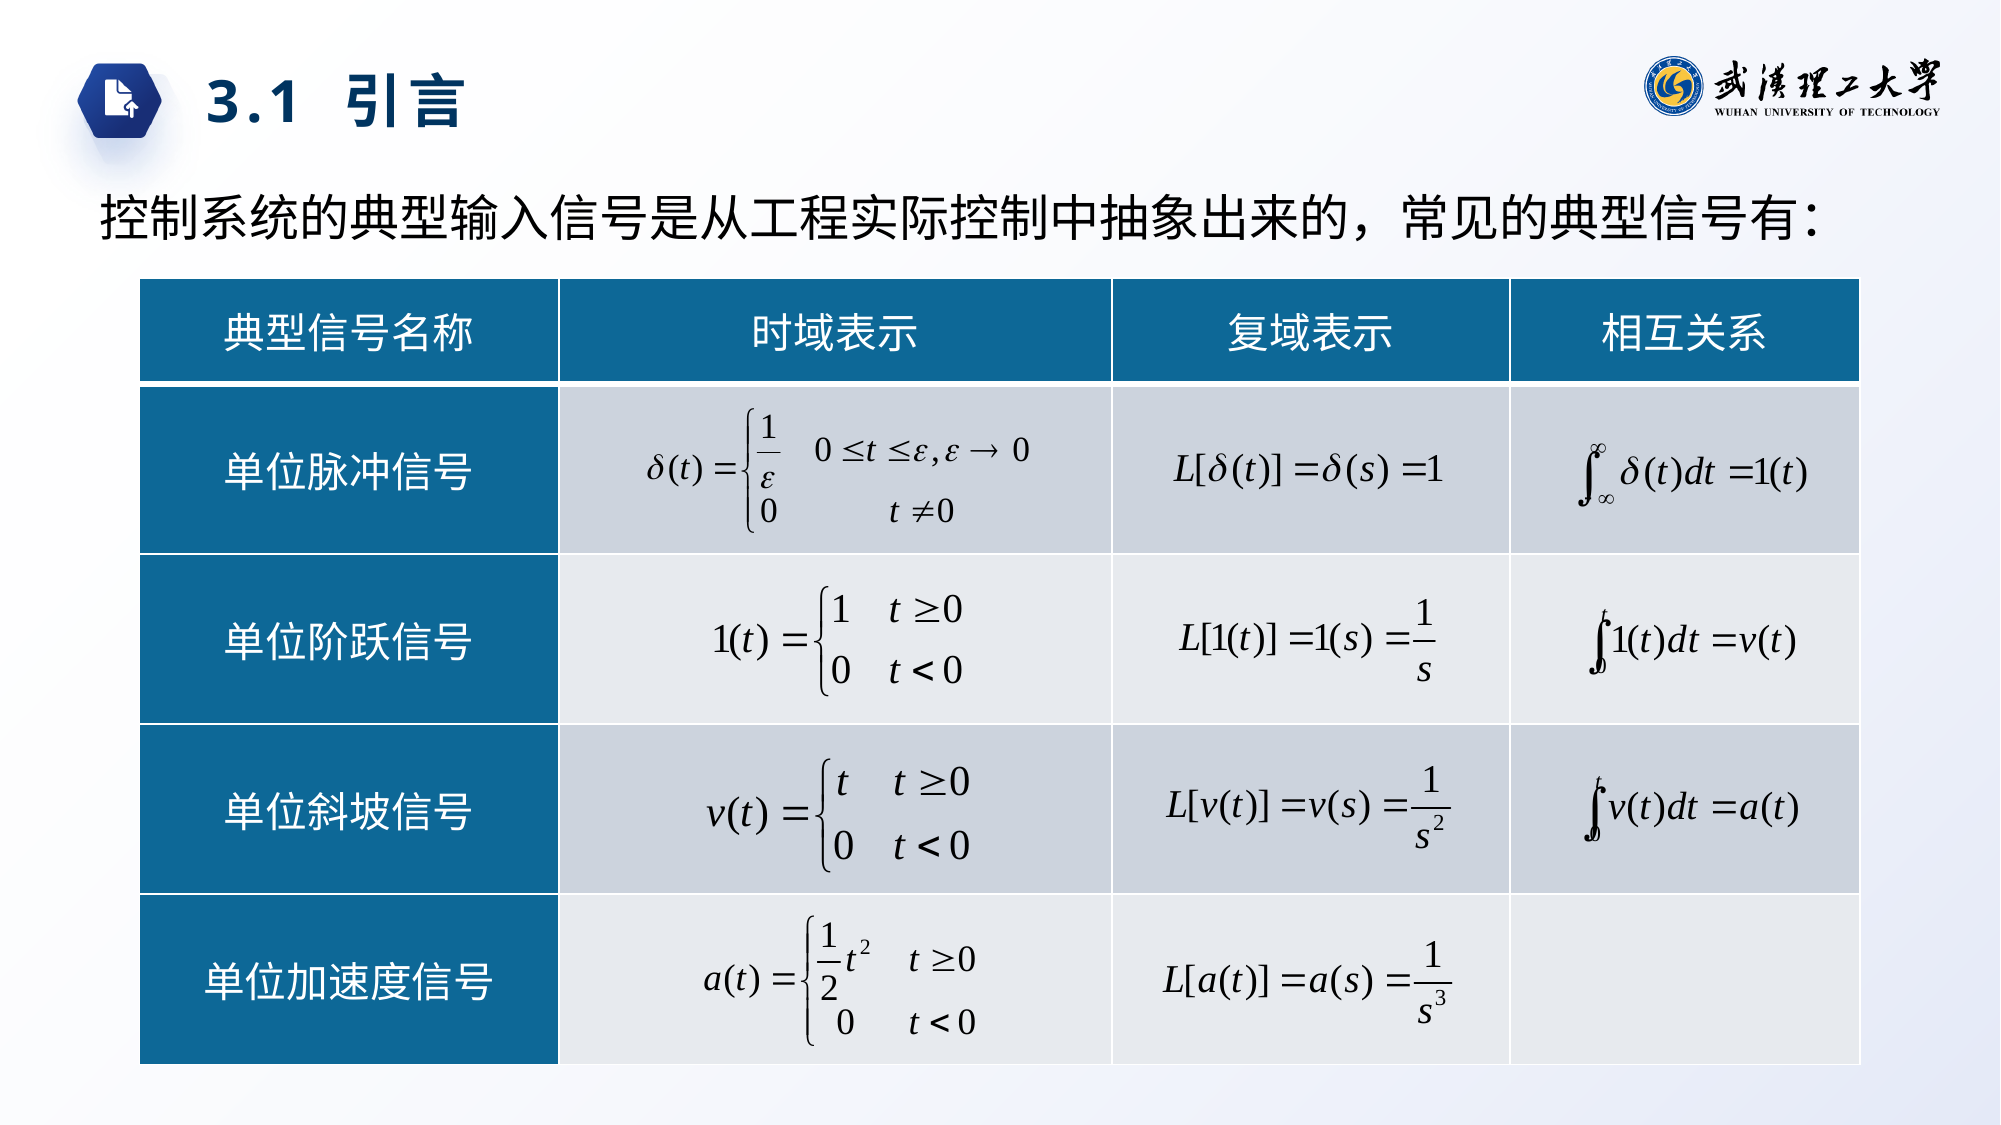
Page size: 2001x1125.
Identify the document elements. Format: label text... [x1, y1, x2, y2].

table_cell 单位斜坡信号 [140, 725, 558, 893]
table_cell 单位阶跃信号 [140, 555, 558, 723]
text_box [709, 580, 970, 704]
table_cell [1113, 555, 1509, 723]
table_cell [560, 895, 1111, 1064]
table_cell [1113, 725, 1509, 893]
table_cell [560, 725, 1111, 893]
table_cell [1113, 387, 1509, 553]
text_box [641, 400, 1037, 542]
table_cell [1113, 895, 1509, 1064]
list 3.1 引言 [191, 56, 1624, 143]
table_header 时域表示 [560, 279, 1111, 381]
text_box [1166, 444, 1449, 498]
table_cell [560, 555, 1111, 723]
table_cell [1511, 725, 1859, 893]
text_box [1158, 755, 1458, 857]
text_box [1571, 763, 1808, 849]
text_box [1172, 588, 1445, 690]
table_cell [1511, 895, 1859, 1064]
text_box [697, 909, 981, 1053]
table_cell 单位加速度信号 [140, 895, 558, 1064]
table_cell [1511, 555, 1859, 723]
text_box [1577, 596, 1803, 682]
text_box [1565, 428, 1815, 514]
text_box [700, 751, 978, 881]
table_header 相互关系 [1511, 279, 1859, 381]
table_header 复域表示 [1113, 279, 1509, 381]
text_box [1155, 930, 1461, 1032]
table_cell [1511, 387, 1859, 553]
table_cell [560, 387, 1111, 553]
picture [0, 0, 2000, 1125]
text_box 控制系统的典型输入信号是从工程实际控制中抽象出来的，常见的典型信号有： [84, 178, 1916, 254]
table_cell 单位脉冲信号 [140, 387, 558, 553]
table_header 典型信号名称 [140, 279, 558, 381]
